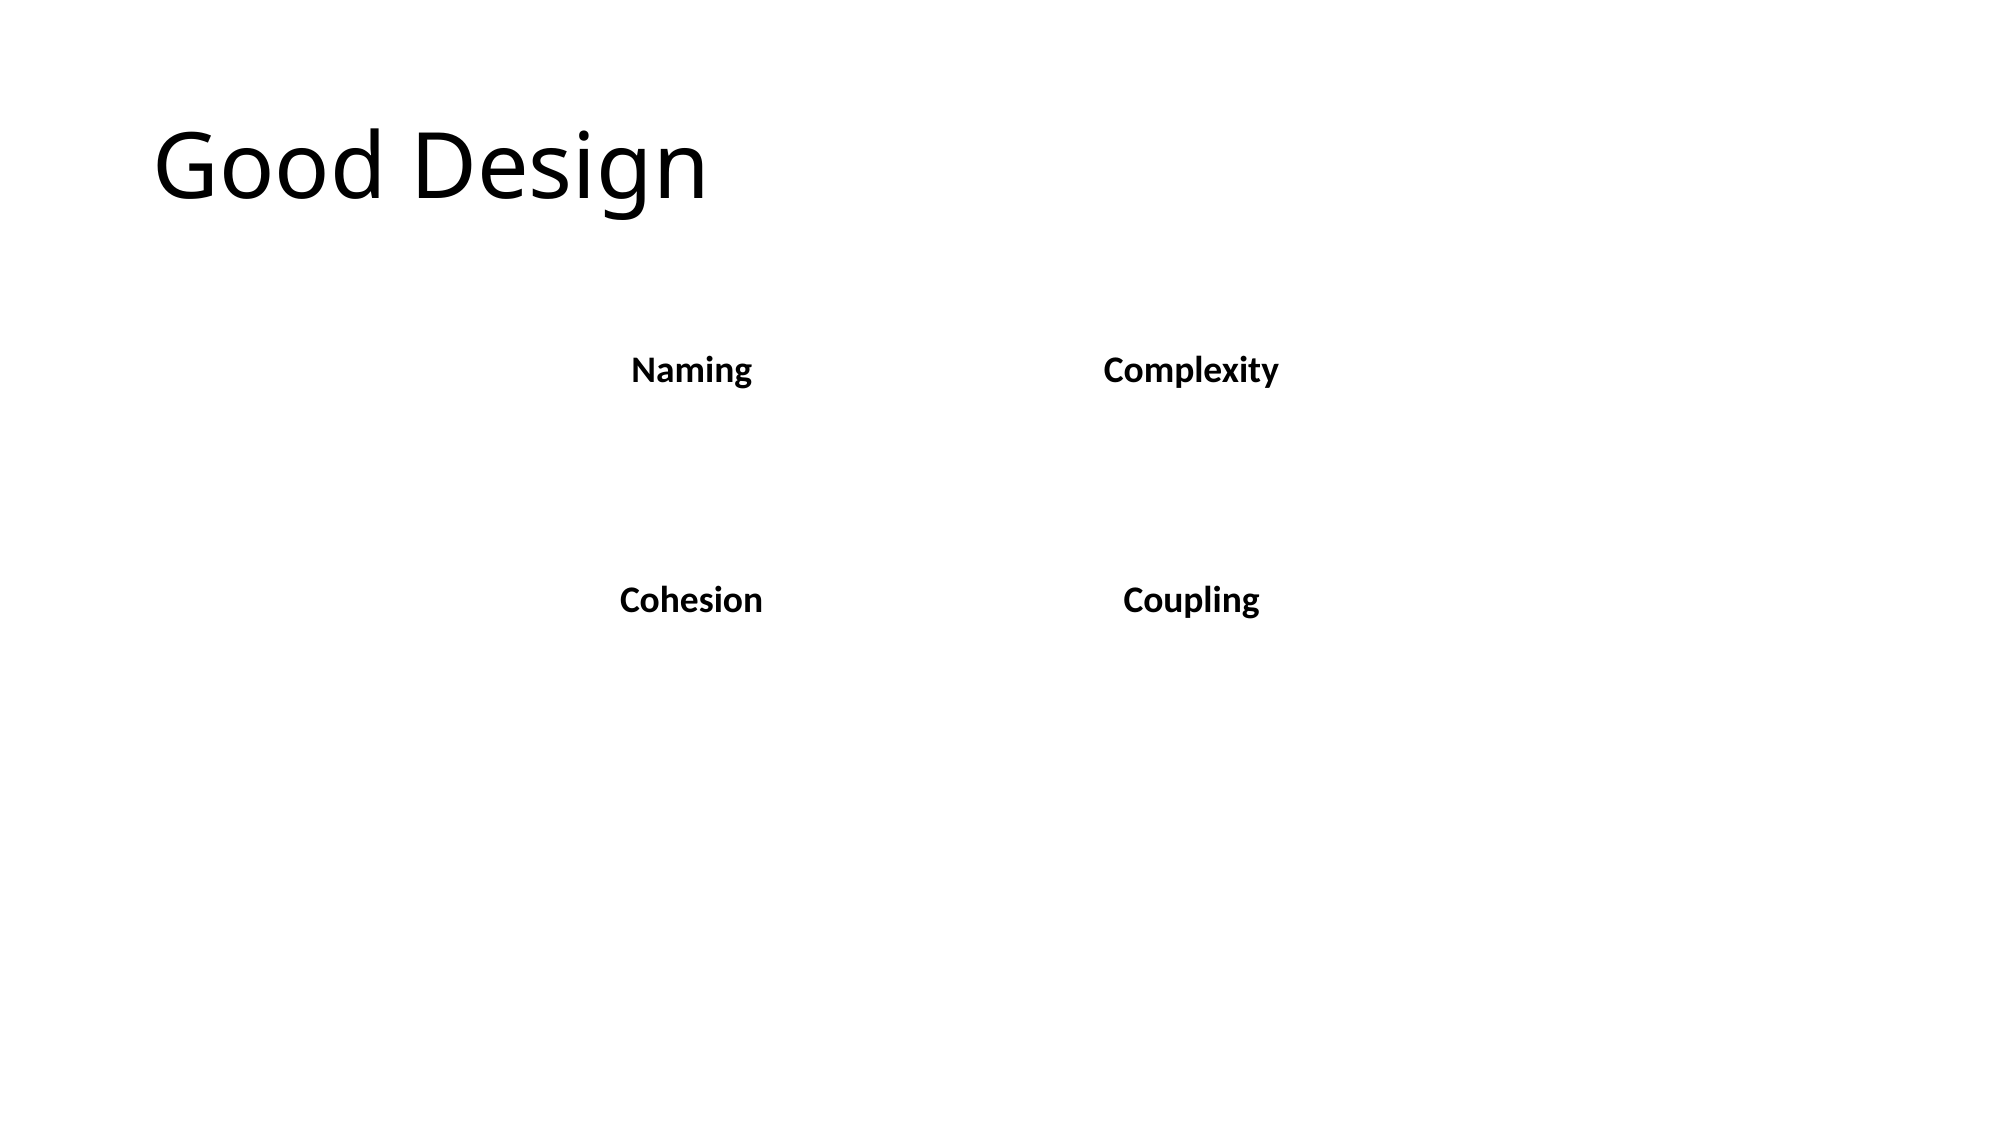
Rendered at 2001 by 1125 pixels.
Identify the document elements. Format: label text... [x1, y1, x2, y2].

table_cell Cohesion [443, 579, 941, 806]
title Good Design [137, 59, 1863, 278]
table_header Complexity [943, 347, 1441, 574]
table_header Naming [443, 347, 941, 574]
table_cell Coupling [943, 579, 1441, 806]
